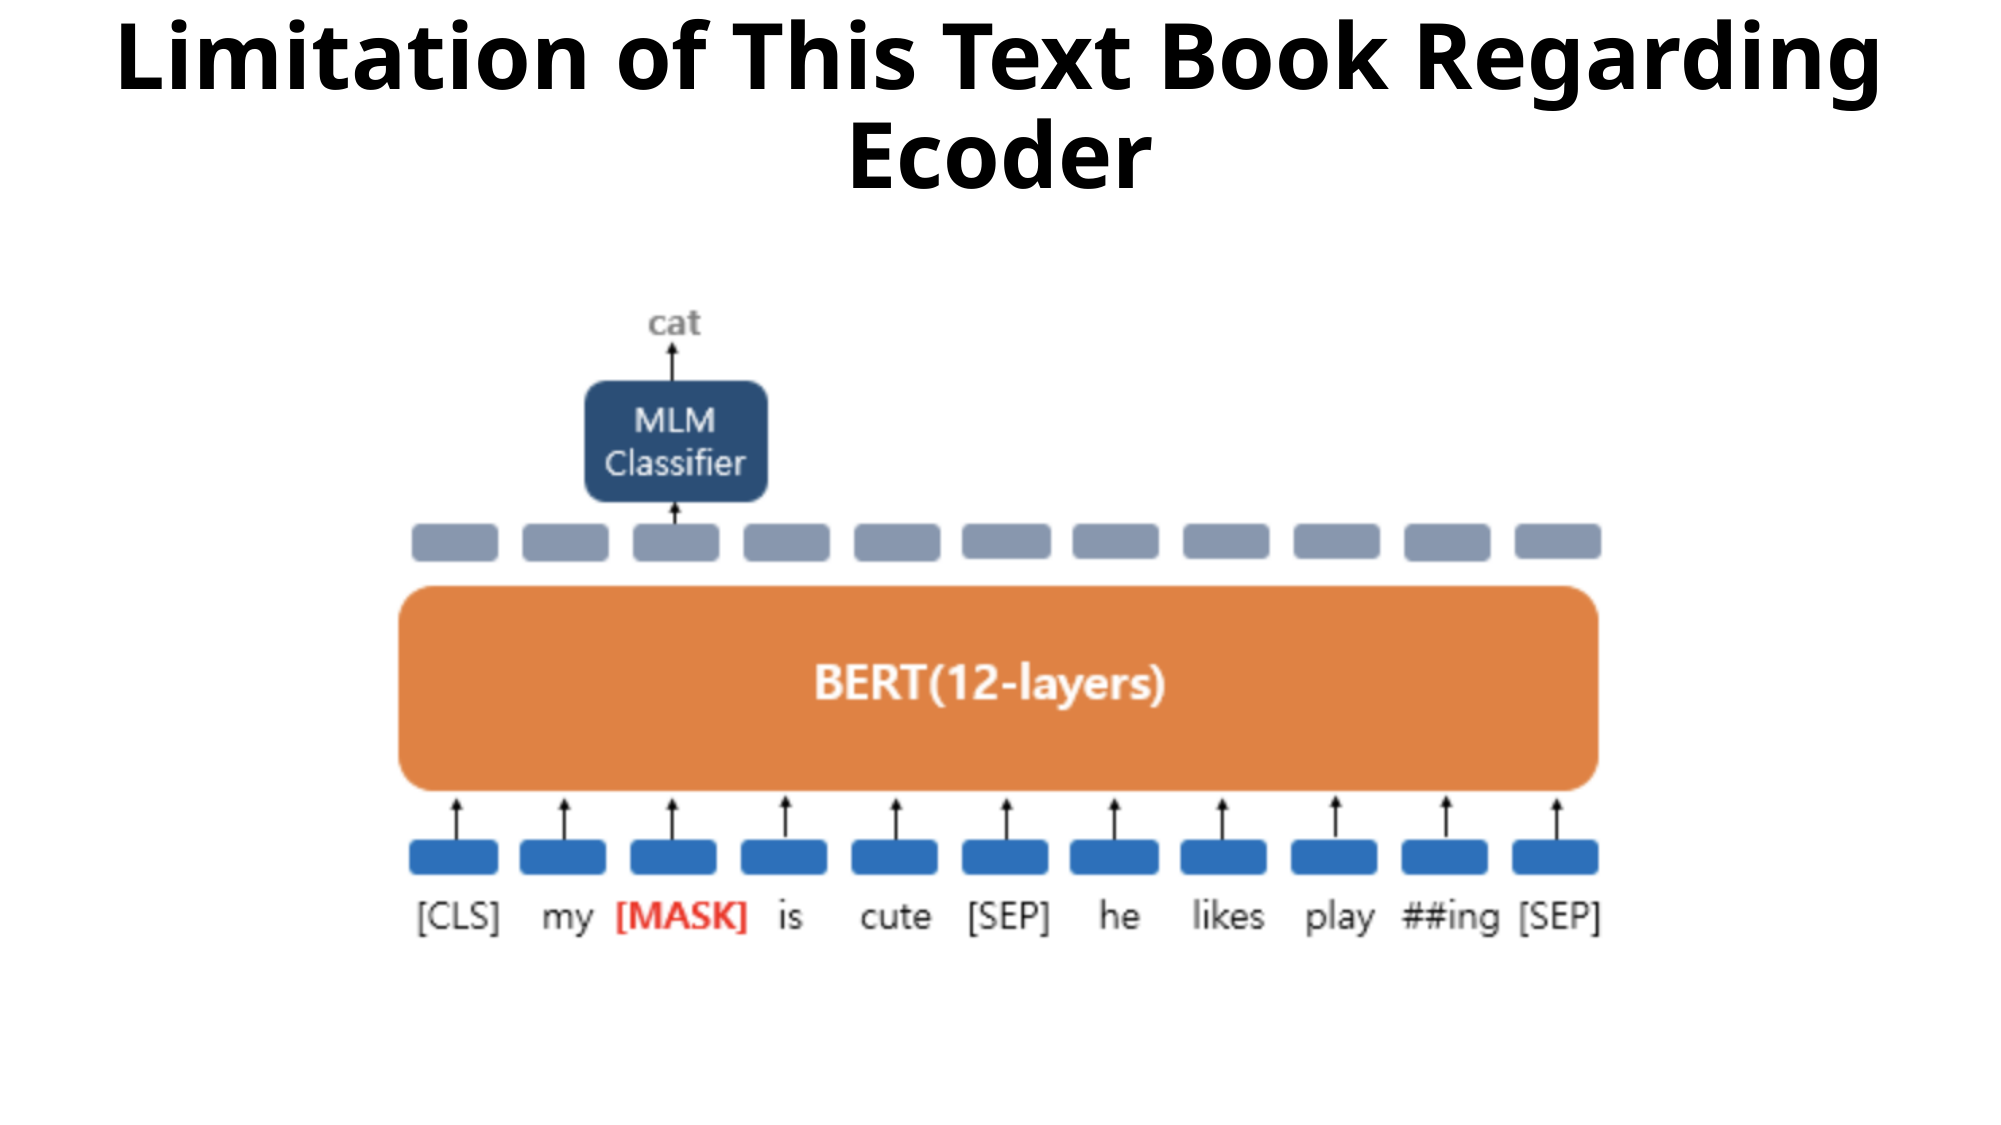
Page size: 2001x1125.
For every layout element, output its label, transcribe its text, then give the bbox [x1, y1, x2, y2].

picture [372, 280, 1628, 964]
title Limitation of This Text Book Regarding Ecoder [1, 0, 1999, 218]
